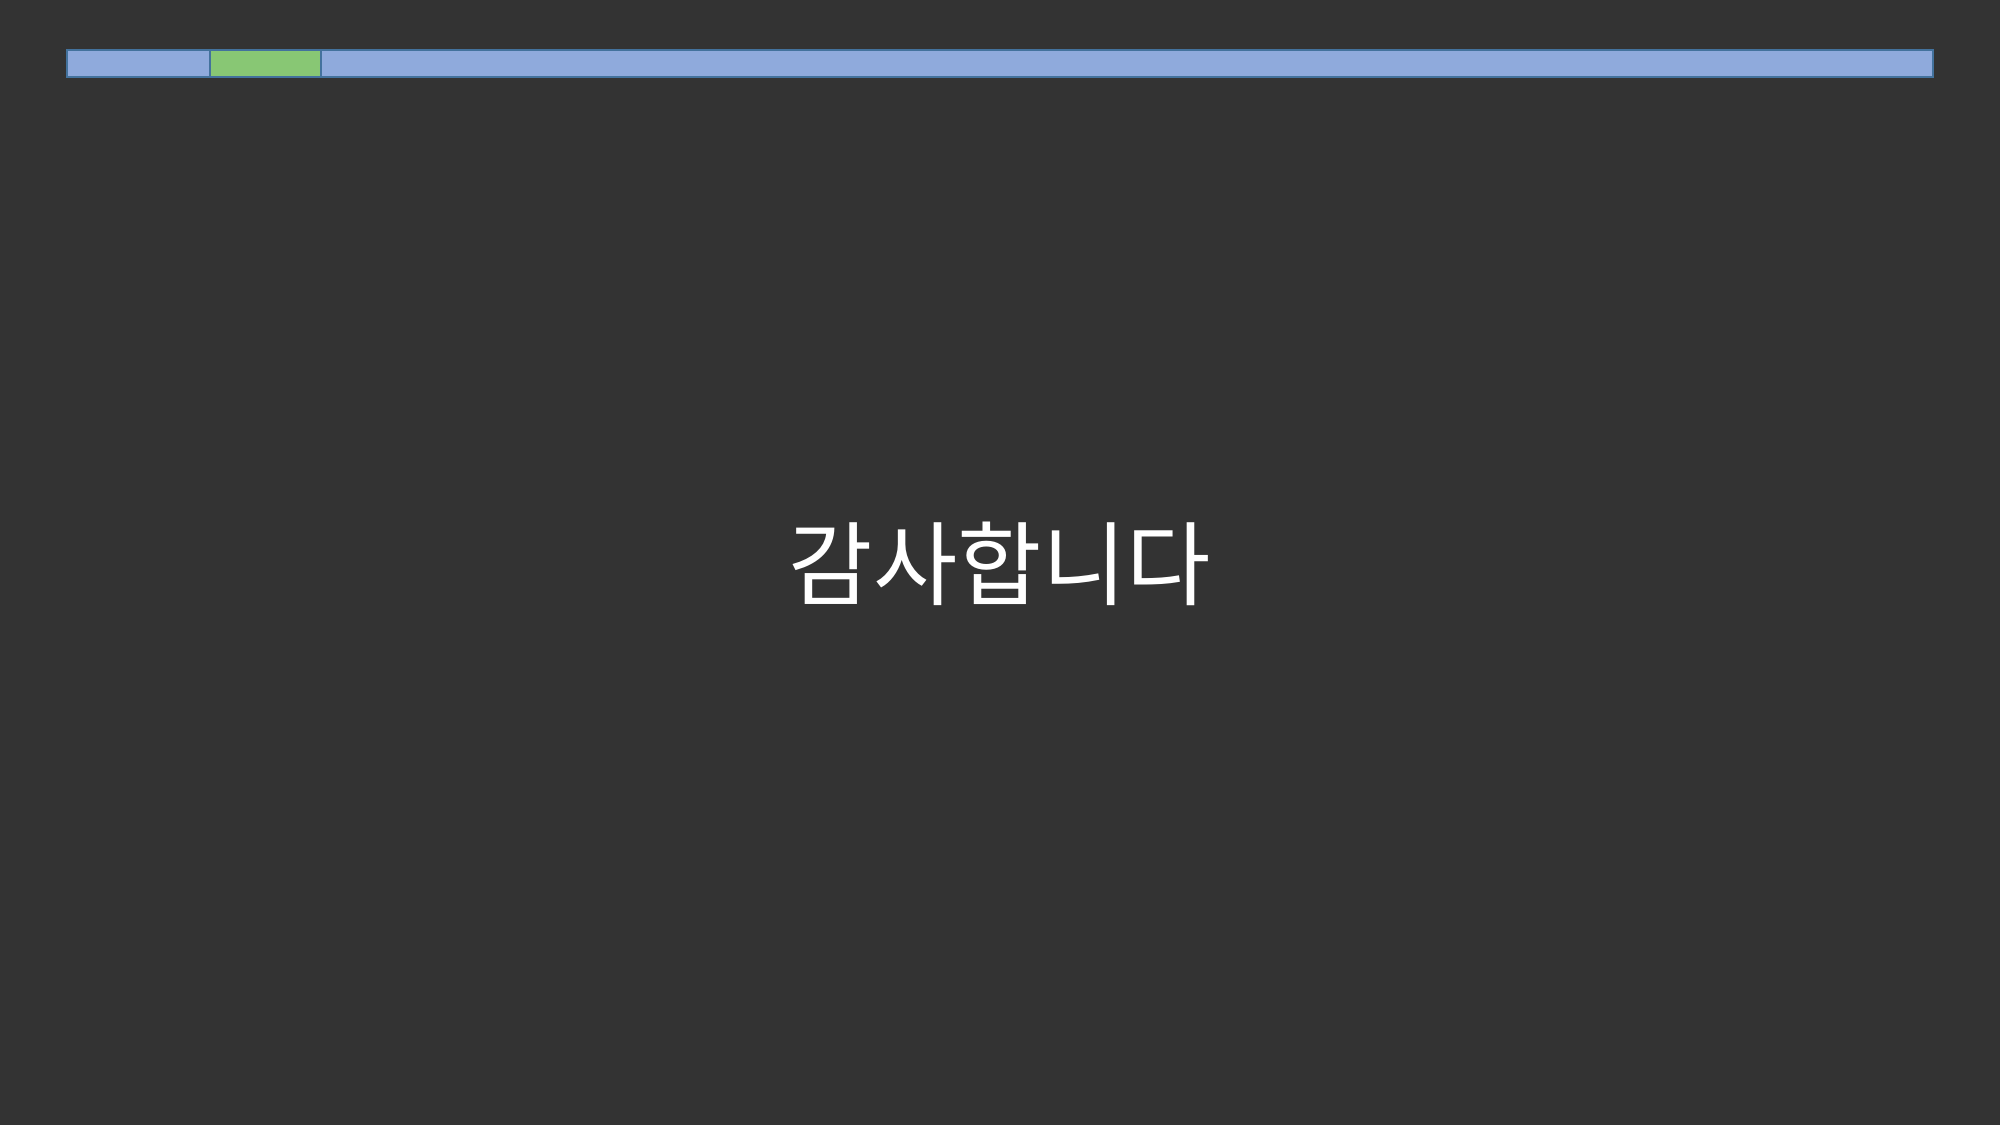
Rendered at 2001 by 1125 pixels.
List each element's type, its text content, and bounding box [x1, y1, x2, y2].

text_box [209, 49, 322, 78]
text_box [322, 49, 1934, 78]
text_box [66, 49, 209, 78]
text_box 감사합니다 [547, 499, 1453, 624]
